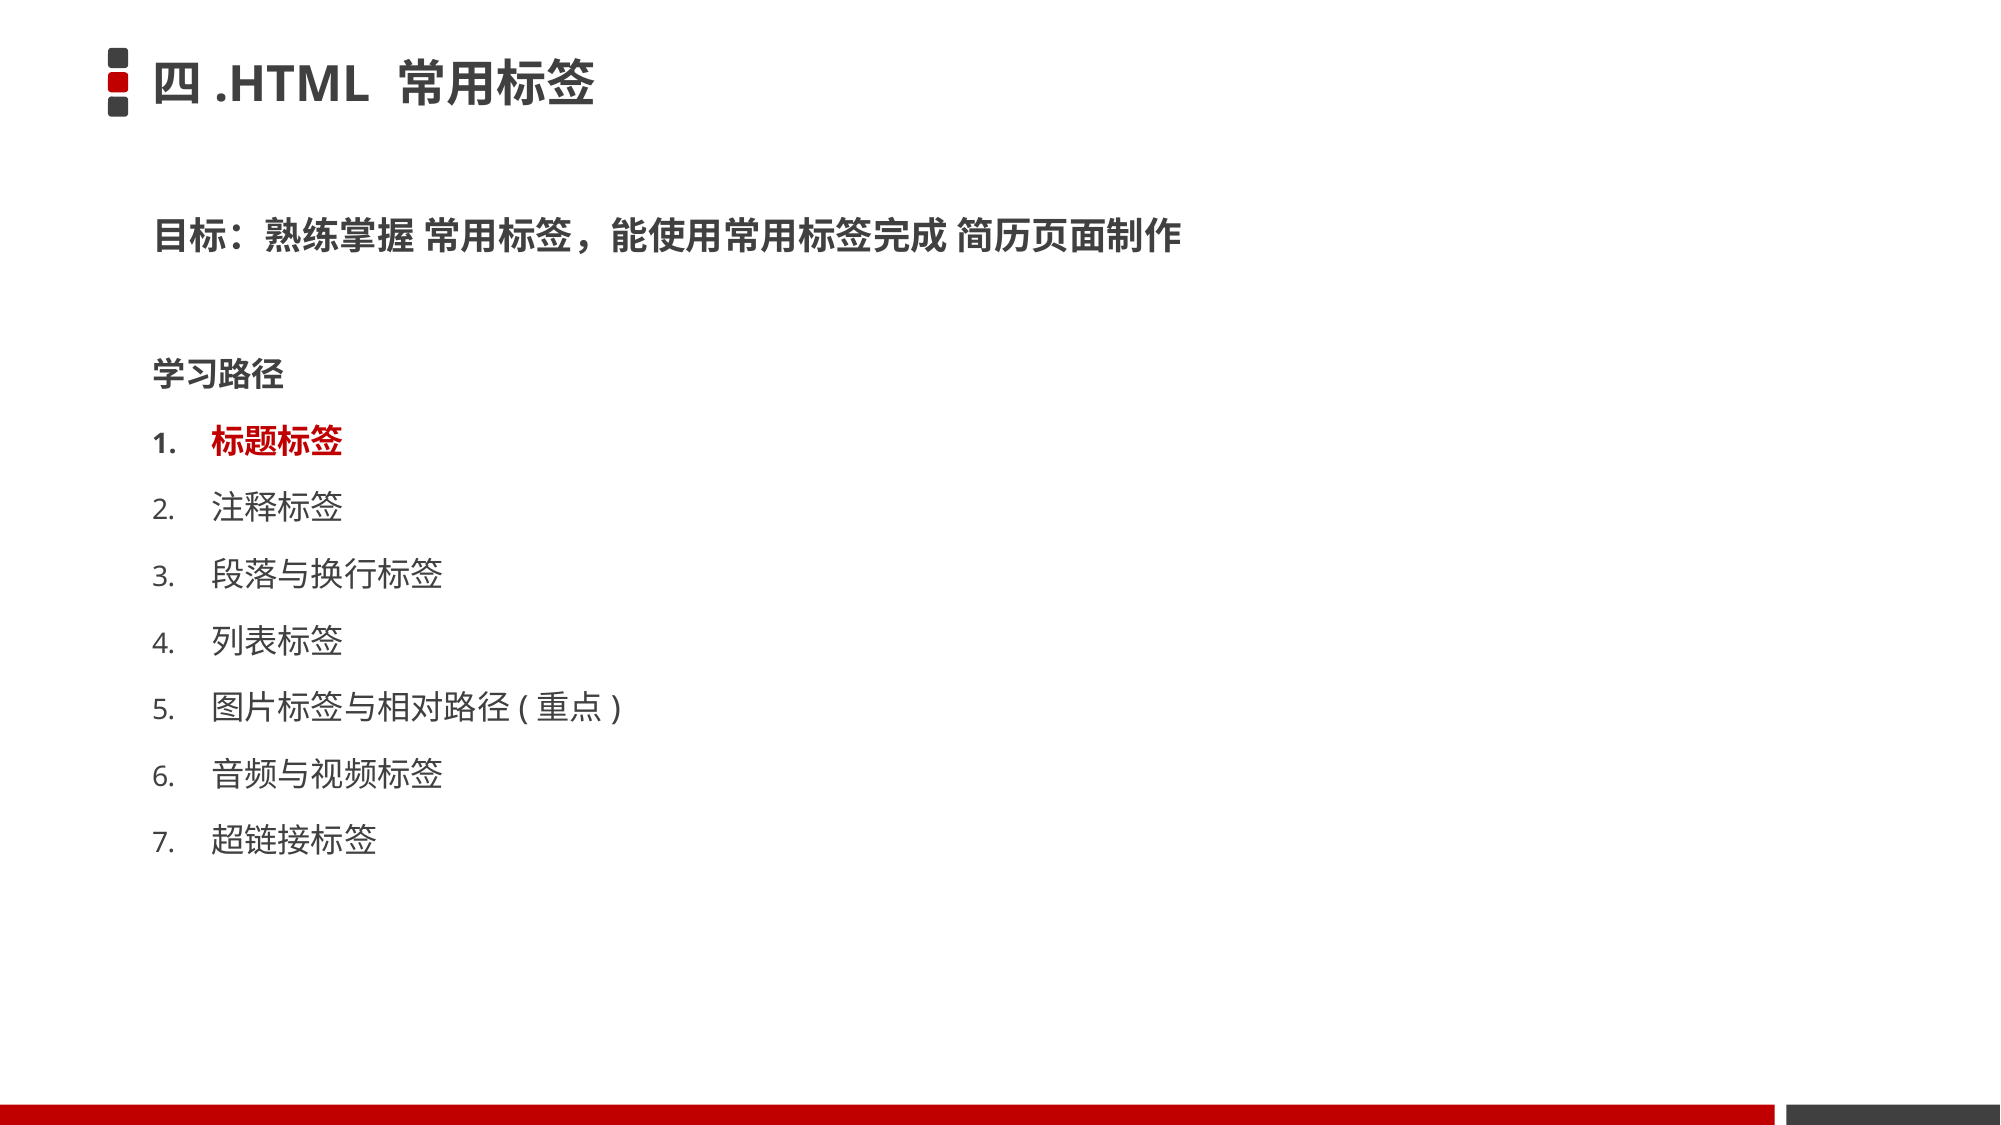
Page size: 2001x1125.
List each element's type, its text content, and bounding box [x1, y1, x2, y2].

title 四.HTML 常用标签 [137, 38, 1577, 124]
list 目标：熟练掌握 常用标签，能使用常用标签完成 简历页面制作 [137, 192, 1753, 277]
text_box 学习路径 标题标签 注释标签 段落与换行标签 列表标签 图片标签与相对路径(重点) 音频与视频标签 超链接标签 [137, 326, 1280, 1019]
